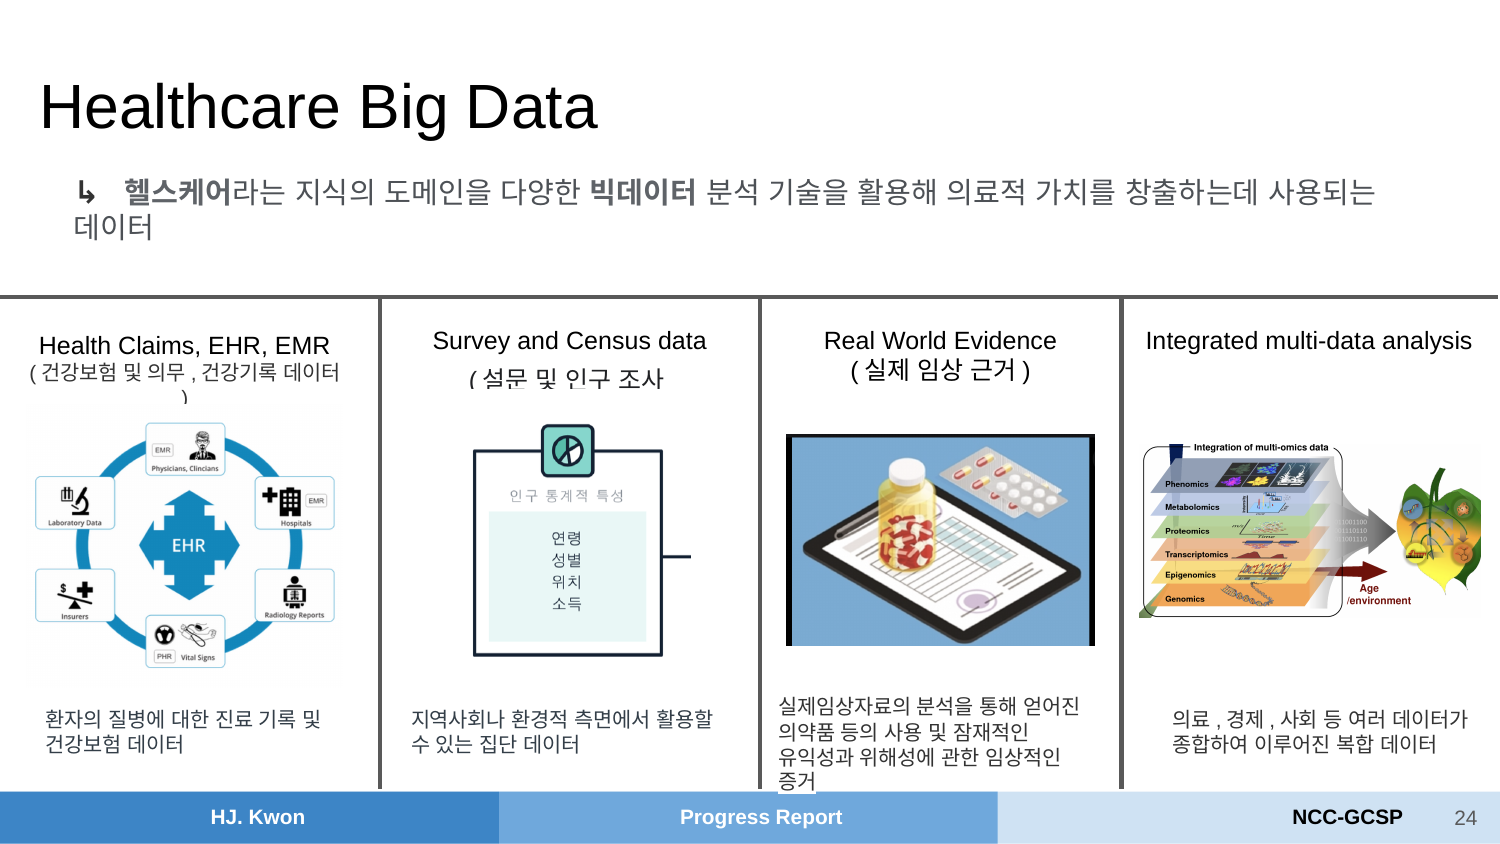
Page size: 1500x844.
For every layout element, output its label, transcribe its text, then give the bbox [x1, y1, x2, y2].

picture [1139, 444, 1482, 618]
slide_number ‹#› [1402, 784, 1493, 844]
text_box 환자의 질병에 대한 진료 기록 및 건강보험 데이터 [30, 697, 339, 772]
text_box [499, 791, 998, 844]
text_box Integrated multi-data analysis [1126, 309, 1498, 370]
text_box 지역사회나 환경적 측면에서 활용할 수 있는 집단 데이터 [396, 691, 744, 772]
picture [26, 404, 344, 688]
text_box [1493, 791, 1500, 844]
text_box 의료,경제,사회 등 여러 데이터가 종합하여 이루어진 복합 데이터 [1157, 691, 1485, 772]
picture [786, 434, 1095, 646]
text_box Health Claims, EHR, EMR (건강보험 및 의무,건강기록 데이터 ) [14, 314, 356, 425]
text_box HJ. Kwon [195, 790, 390, 842]
text_box Progress Report [665, 790, 860, 842]
text_box Healthcare Big Data [24, 50, 688, 156]
picture [452, 389, 691, 700]
text_box Survey and Census data (설문 및 인구 조사 데이터) [415, 309, 724, 449]
text_box Real World Evidence (실제 임상 근거) [770, 309, 1112, 400]
text_box ↳ 헬스케어라는 지식의 도메인을 다양한 빅데이터 분석 기술을 활용해 의료적 가치를 창출하는데 사용되는 데이터 [58, 156, 1472, 260]
text_box [998, 791, 1402, 844]
text_box NCC-GCSP [1277, 790, 1428, 842]
text_box 실제임상자료의 분석을 통해 얻어진 의약품 등의 사용 및 잠재적인 유익성과 위해성에 관한 임상적인 증거 [765, 679, 1119, 810]
text_box [0, 791, 499, 844]
